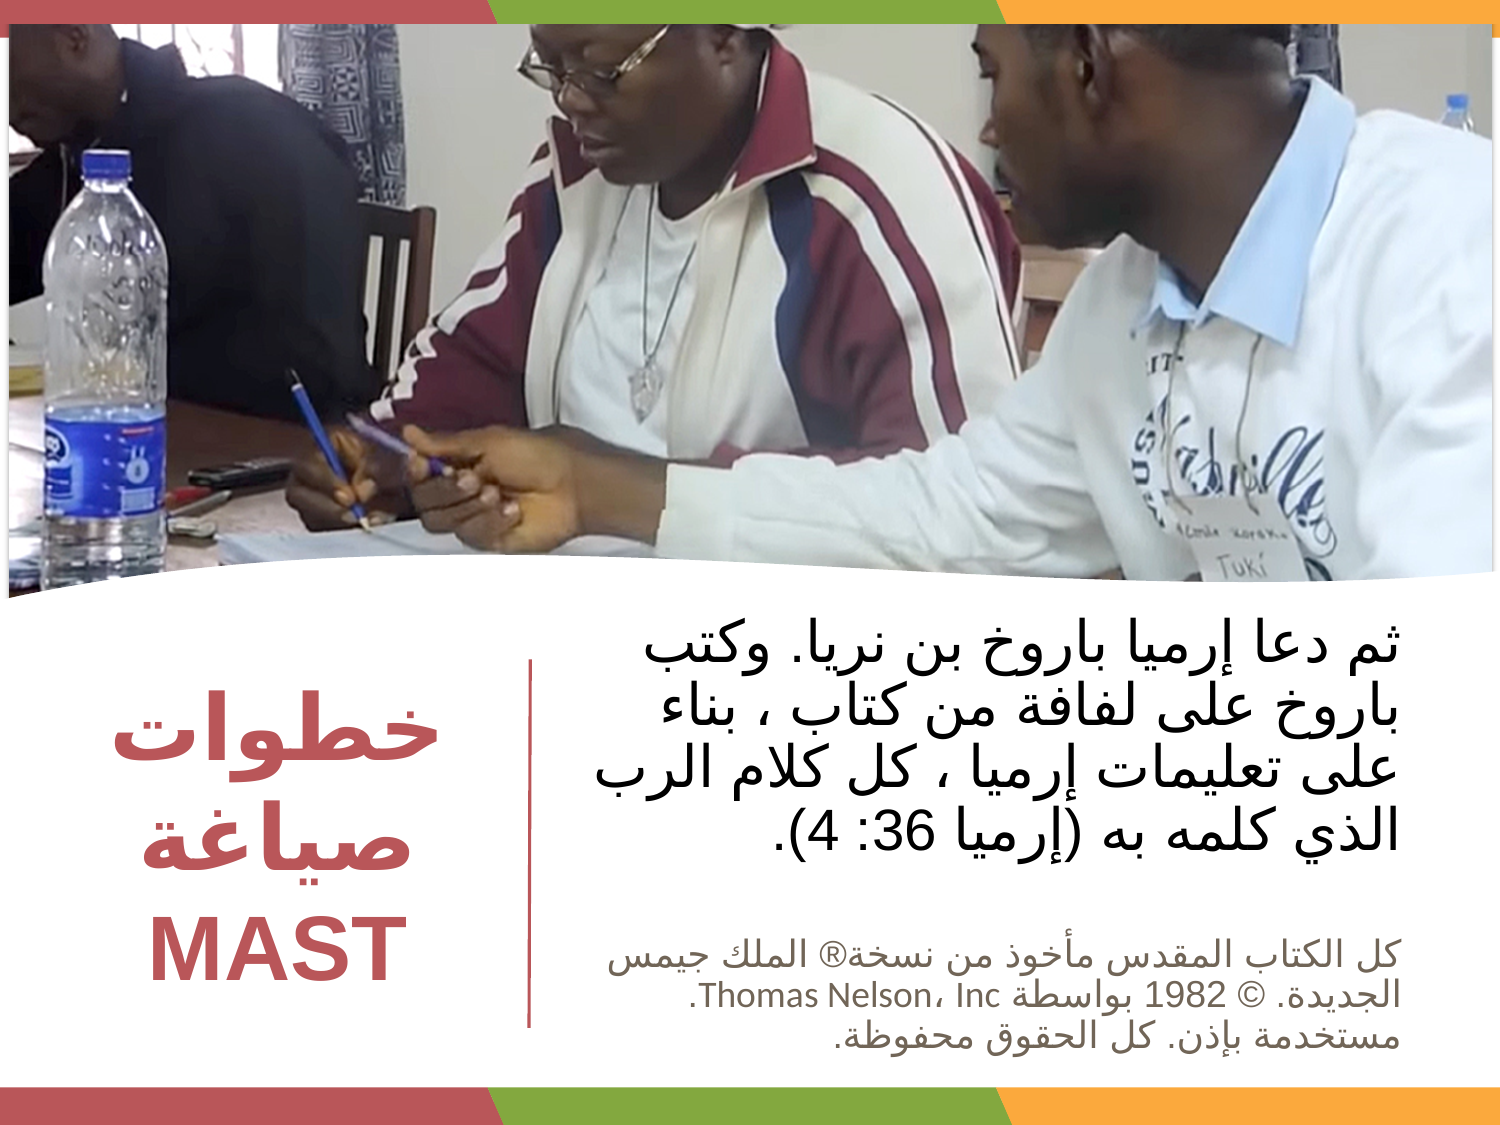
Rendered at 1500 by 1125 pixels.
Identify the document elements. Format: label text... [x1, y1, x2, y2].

text_box خطوات صياغة MAST [28, 661, 528, 1007]
text_box [0, 1086, 502, 1125]
text_box [485, 1086, 1010, 1125]
list ثم دعا إرميا باروخ بن نريا. وكتب باروخ على لفافة من كتاب ، بناء على تعليمات إرميا ، كل كلام الرب الذي كلمه به (إرميا 36: 4). كل الكتاب المقدس مأخوذ من نسخة® الملك جيمس الجديدة. © 1982 بواسطة Thomas Nelson، Inc. مستخدمة بإذن. كل الحقوق محفوظة. [555, 601, 1441, 1068]
picture [0, 24, 1500, 601]
text_box [994, 1086, 1500, 1125]
